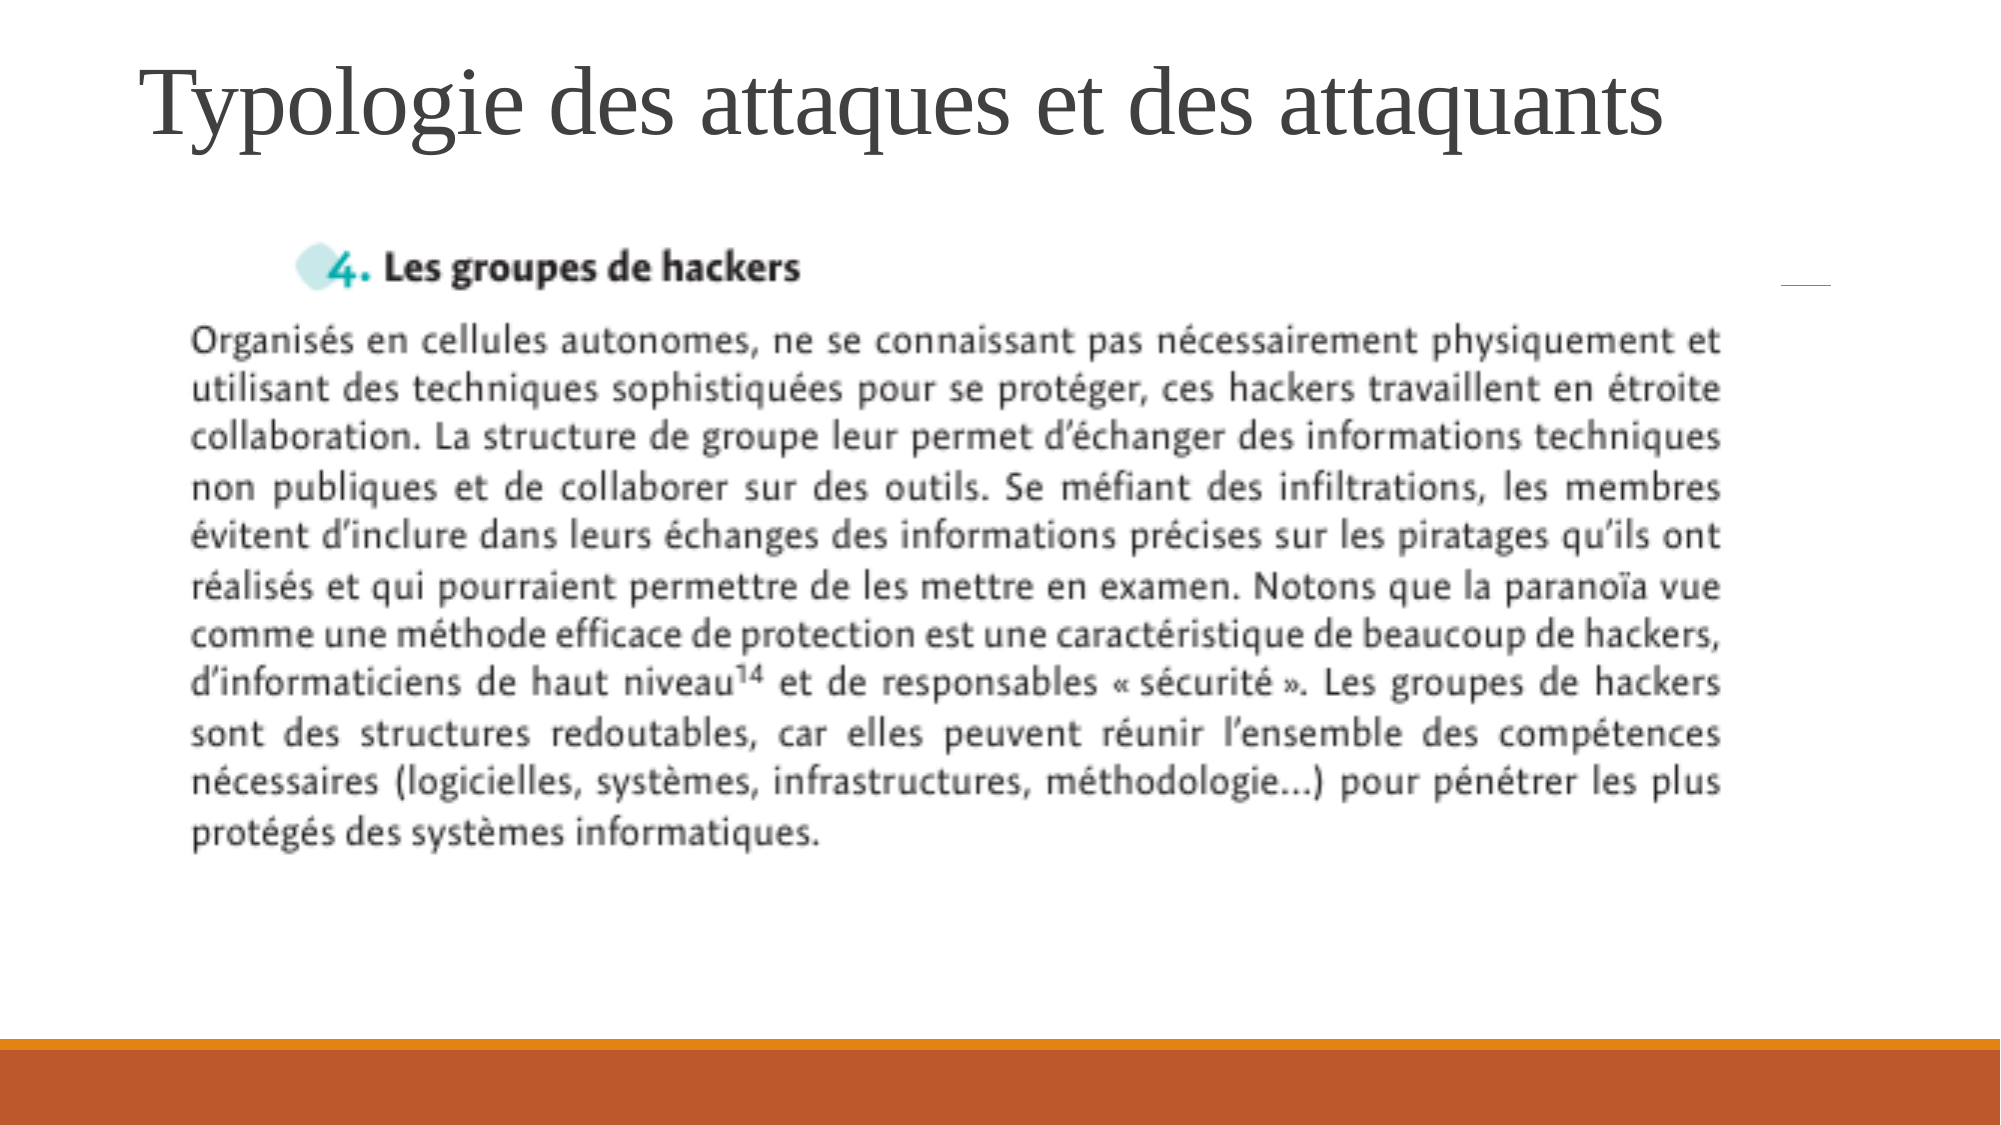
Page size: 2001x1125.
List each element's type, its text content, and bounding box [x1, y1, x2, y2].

title Typologie des attaques et des attaquants [123, 47, 1830, 163]
picture [149, 200, 1781, 895]
